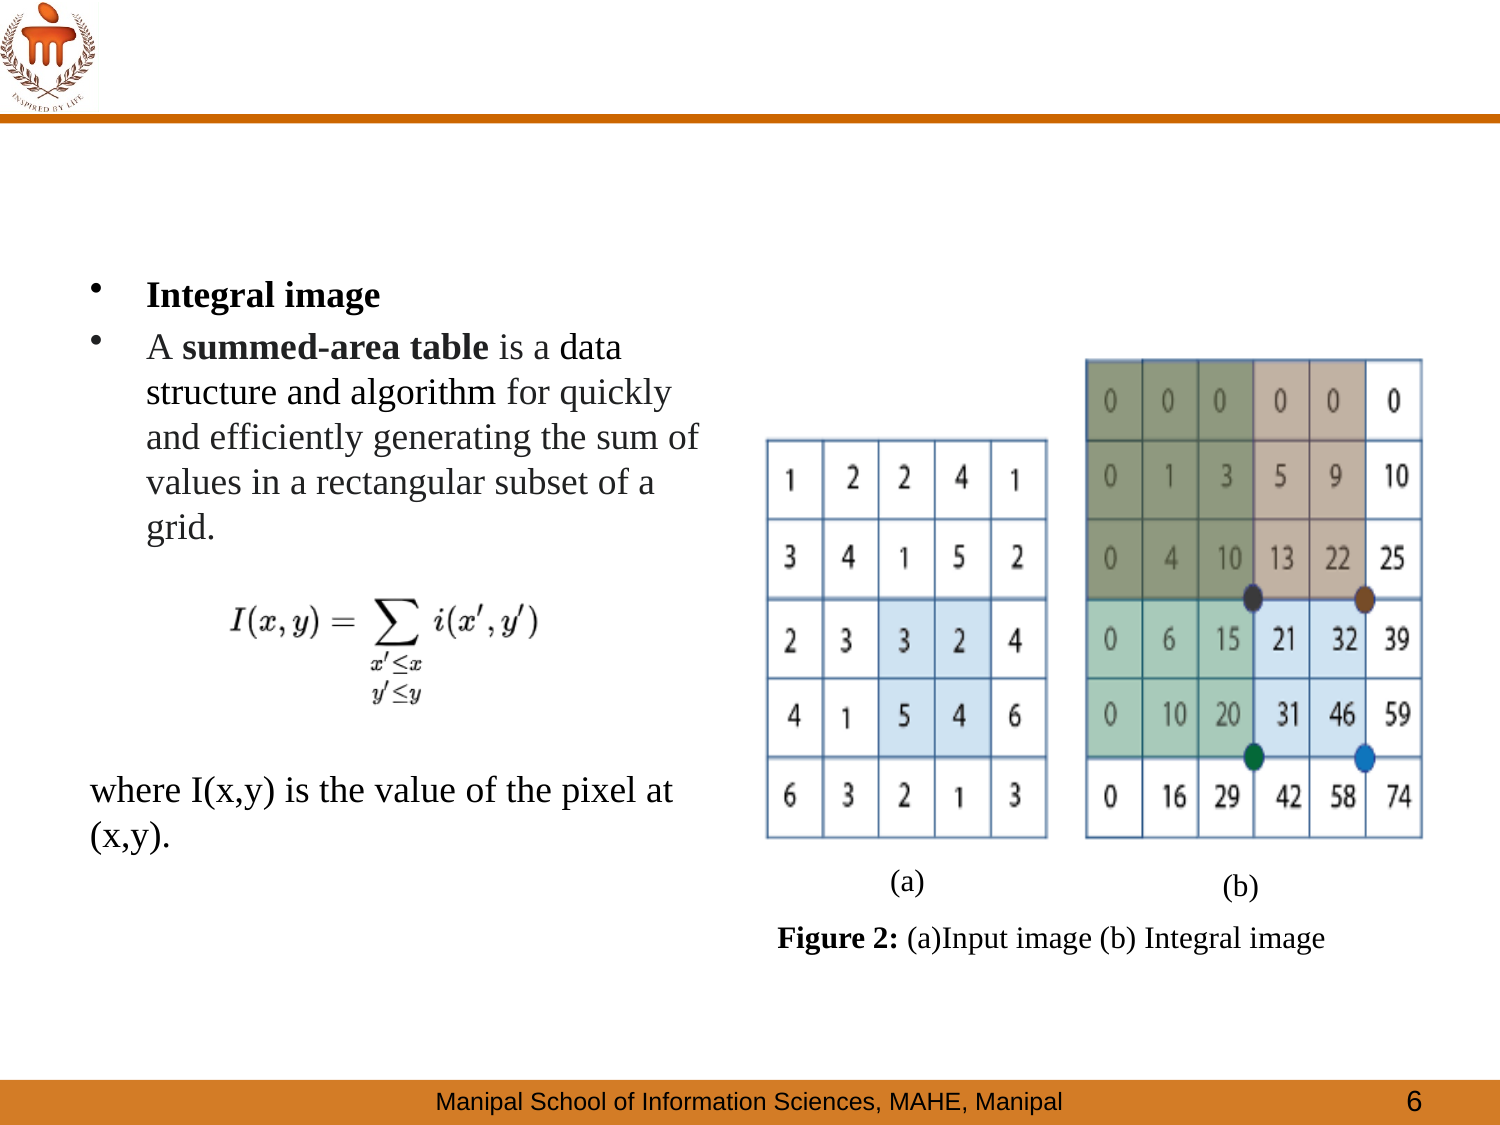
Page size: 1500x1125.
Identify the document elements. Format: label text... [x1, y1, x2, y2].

text_box (b) [1207, 859, 1318, 911]
list Integral image A summed-area table is a data structure and algorithm for quickly and efficiently generating the sum of values in a rectangular subset of a grid. where I(x,y) is the value of the pixel at (x,y). [75, 262, 738, 1005]
picture [213, 590, 599, 713]
picture [0, 2, 99, 112]
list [762, 357, 1426, 851]
text_box (a) [875, 859, 961, 906]
text_box Figure 2: (a)Input image (b) Integral image [762, 909, 1500, 962]
slide_number 6 [1087, 1074, 1438, 1125]
